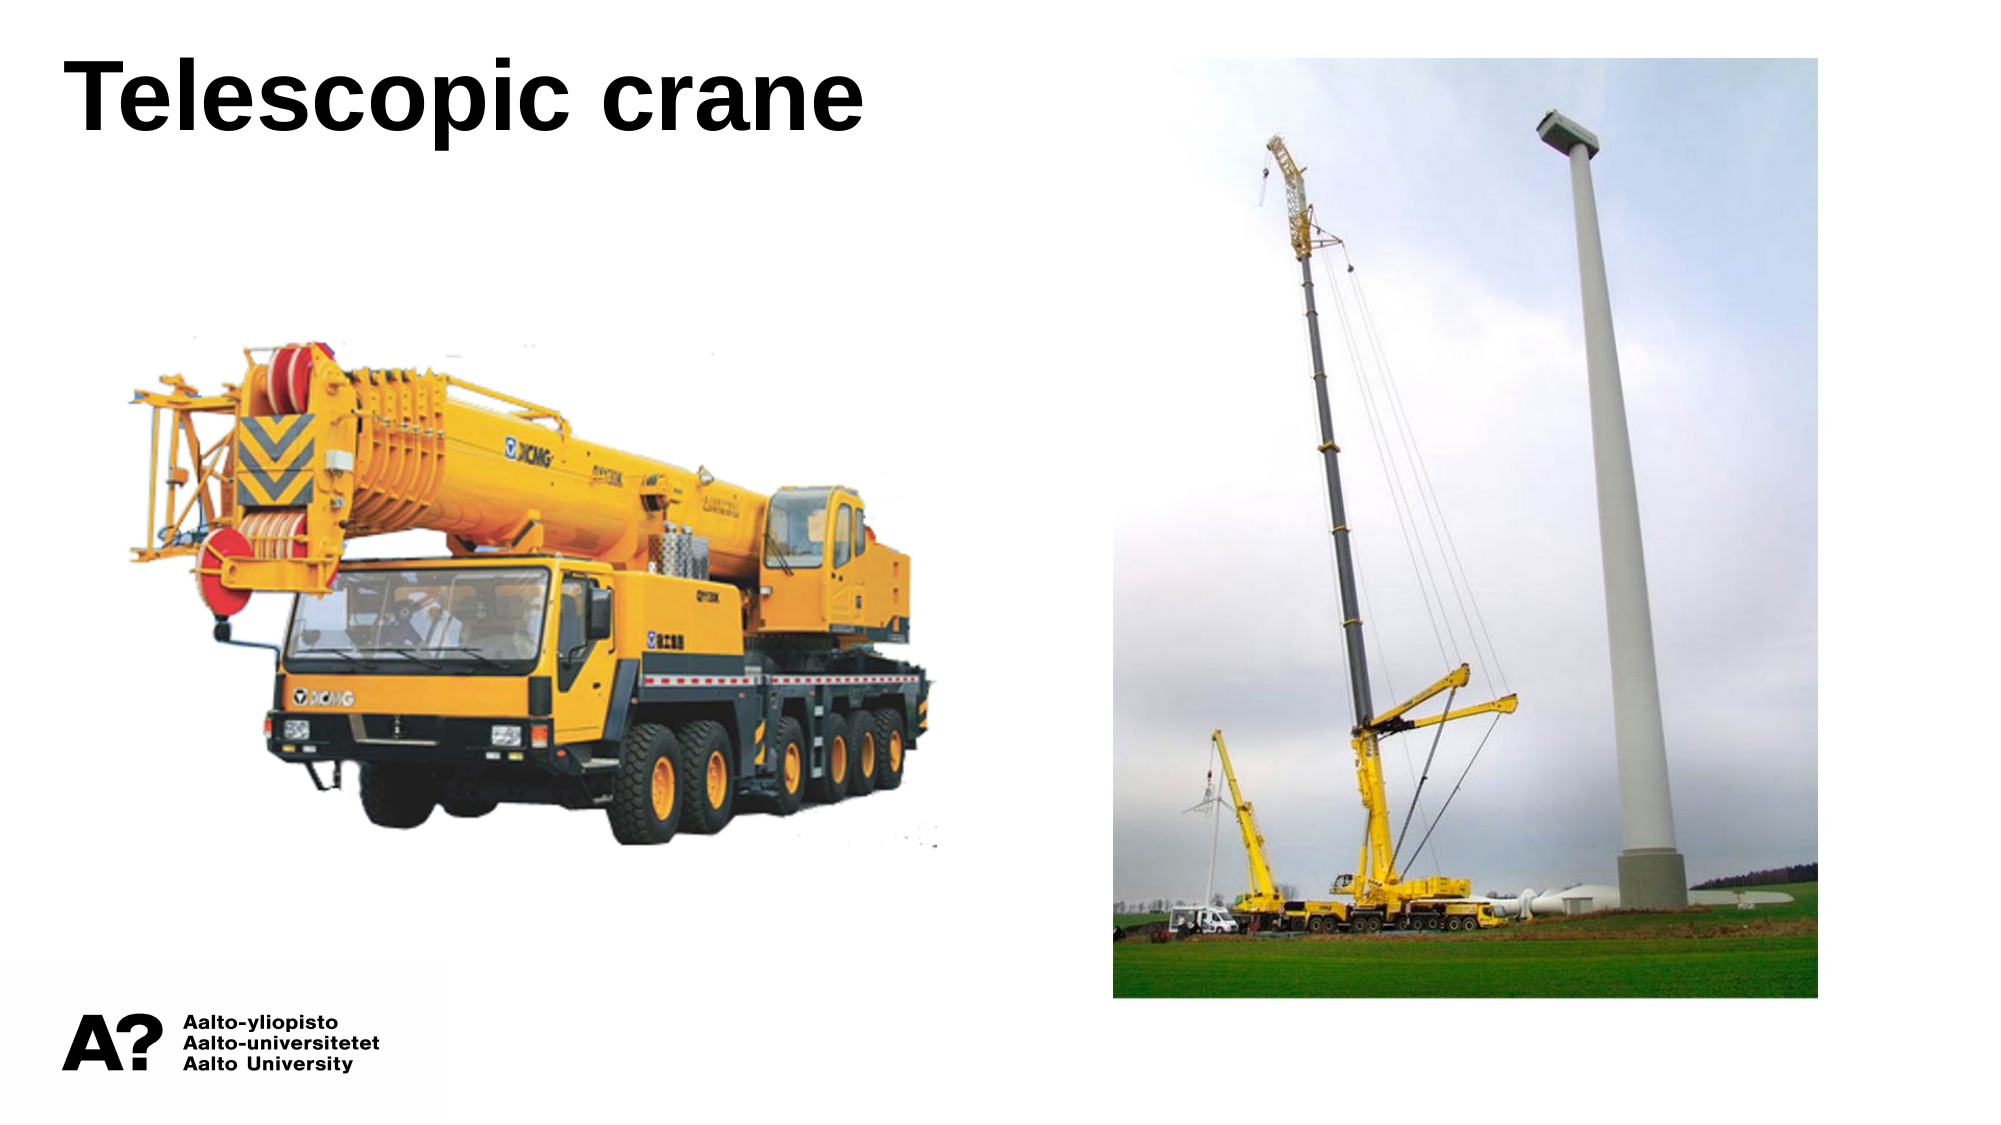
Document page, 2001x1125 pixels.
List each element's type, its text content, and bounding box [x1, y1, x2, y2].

picture [0, 959, 443, 1125]
picture [122, 332, 937, 850]
list Telescopic crane [63, 30, 1922, 250]
picture [1113, 58, 1818, 999]
